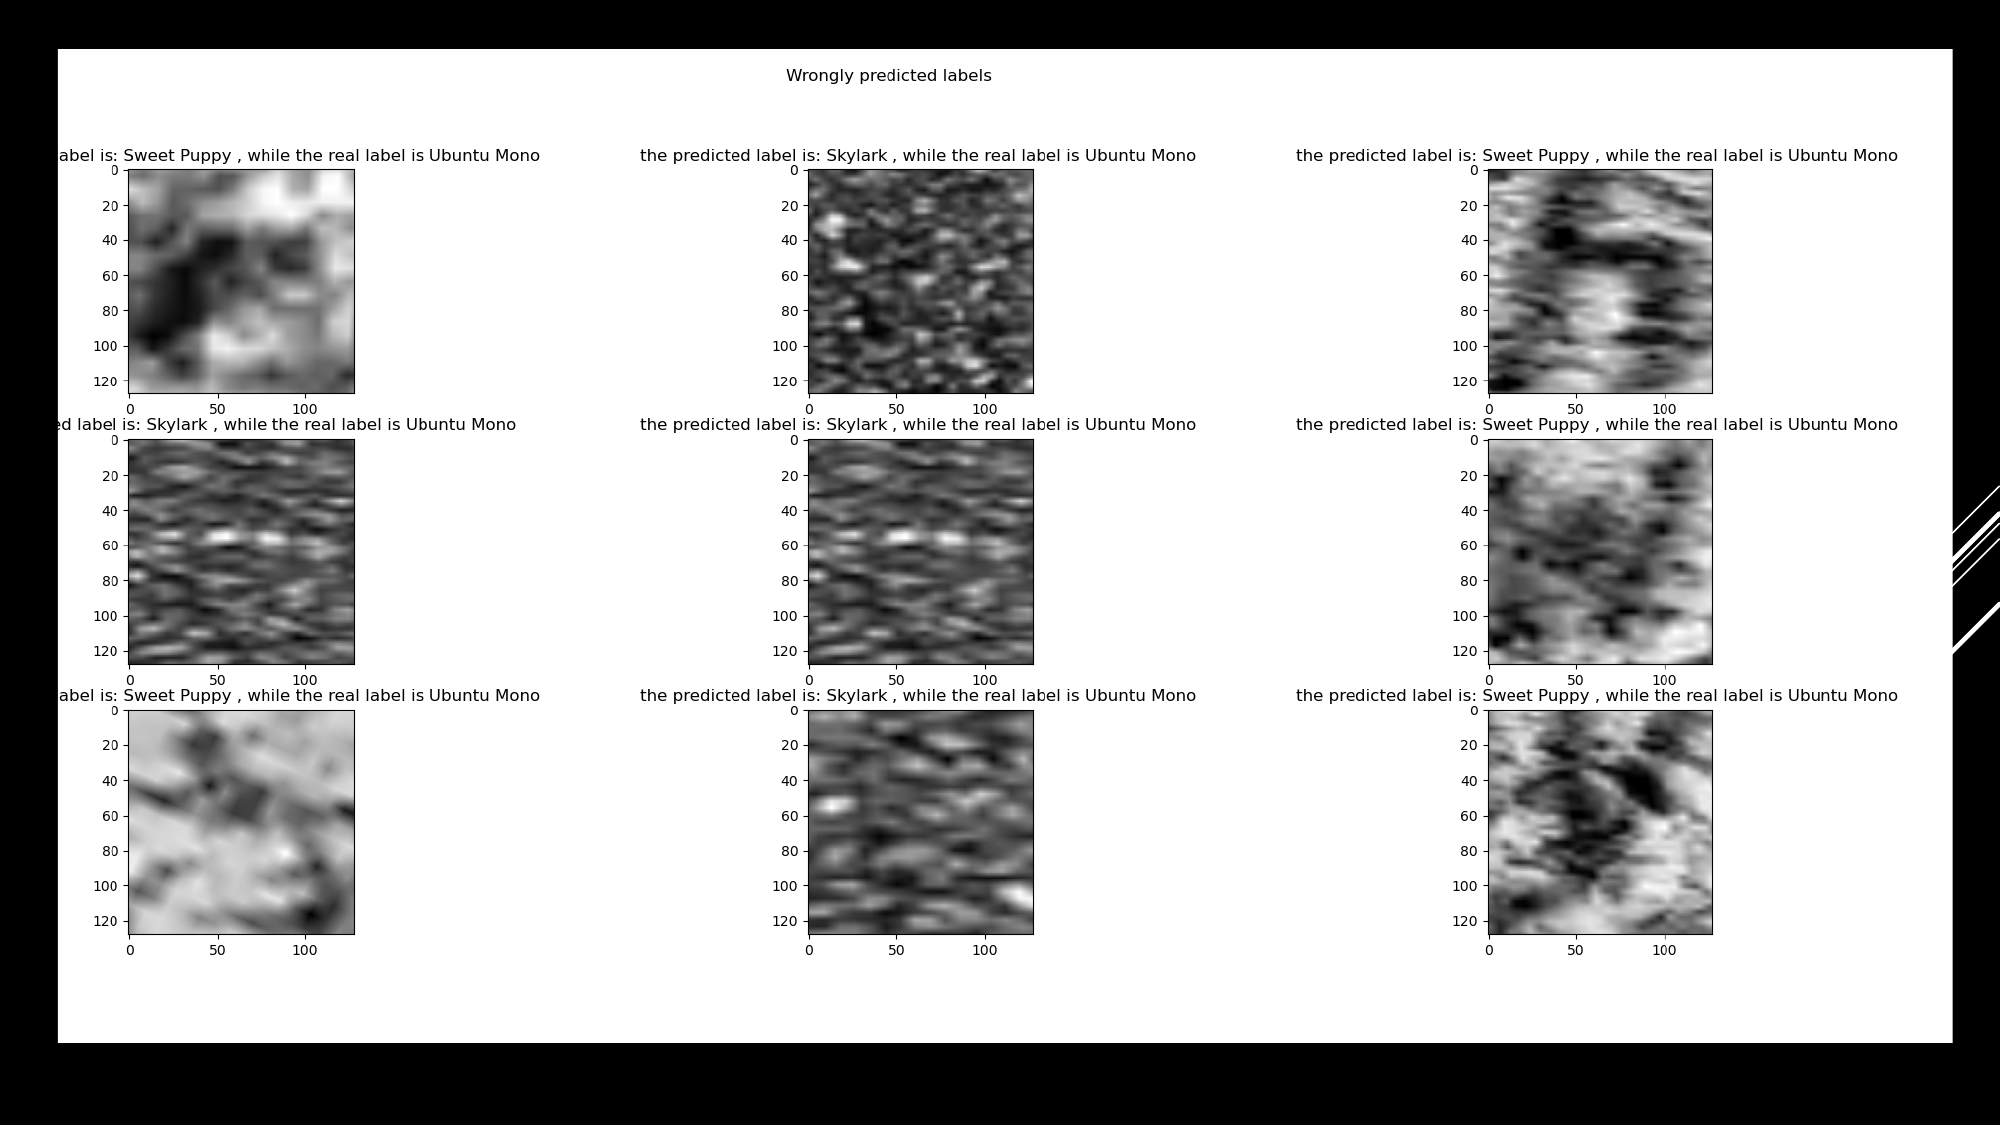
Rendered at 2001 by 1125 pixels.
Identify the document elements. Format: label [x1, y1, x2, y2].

picture [57, 49, 1953, 1043]
